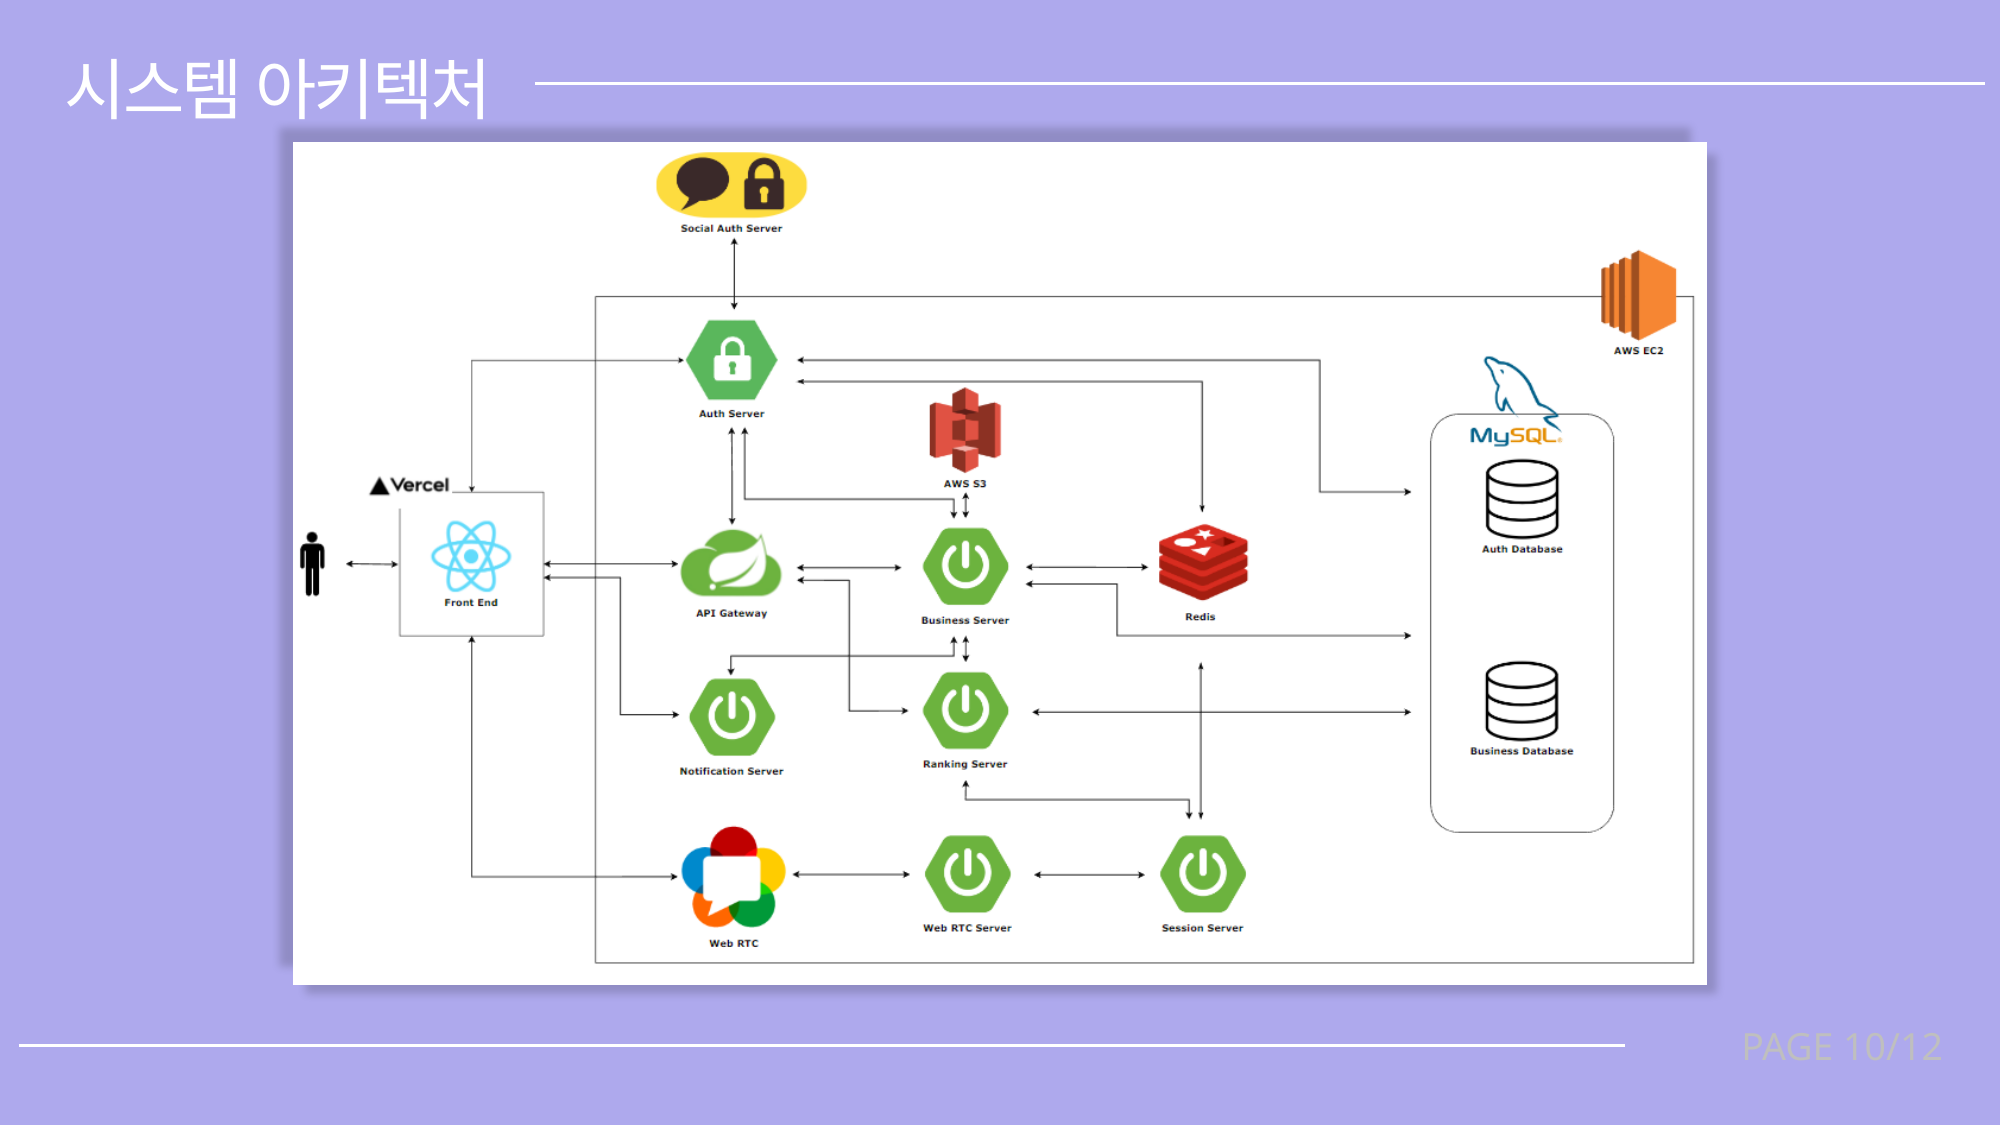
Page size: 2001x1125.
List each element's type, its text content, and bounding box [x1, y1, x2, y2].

picture [293, 144, 1707, 985]
text_box PAGE 10/12 [1726, 1015, 1959, 1076]
text_box 시스템 아키텍처 [50, 40, 648, 136]
